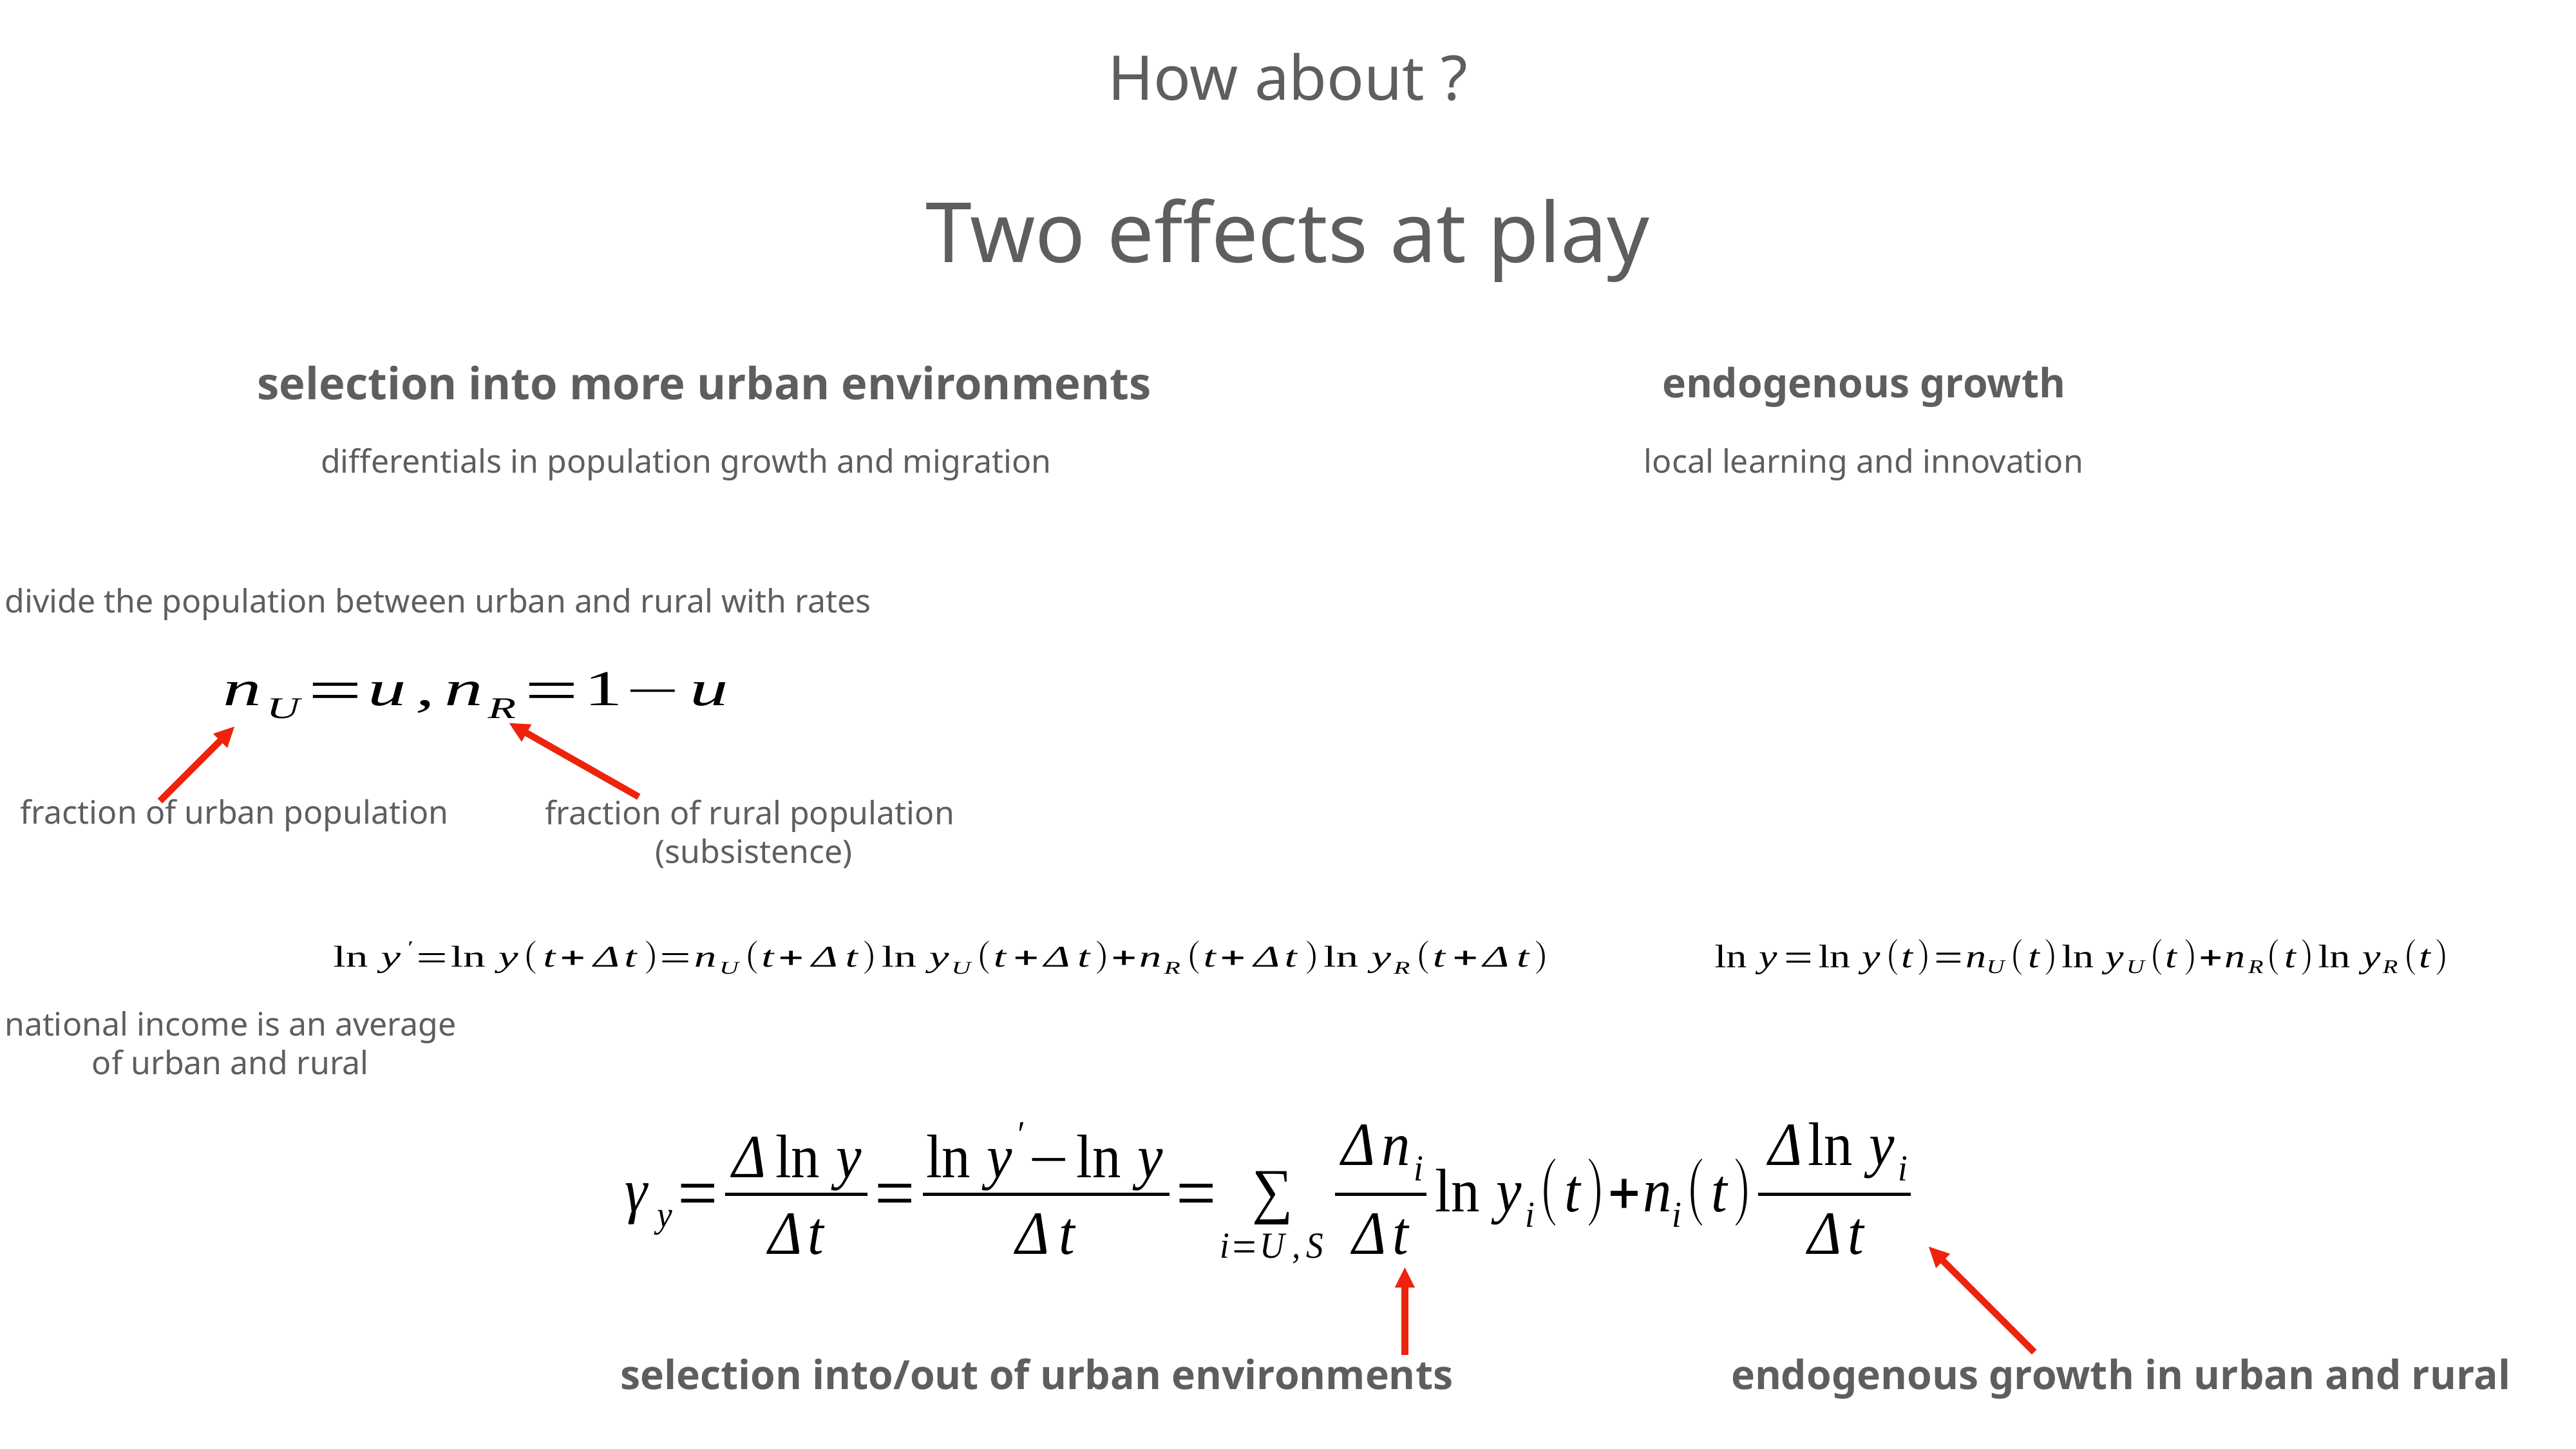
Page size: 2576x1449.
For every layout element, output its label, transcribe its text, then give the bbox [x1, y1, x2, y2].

text_box [160, 726, 234, 801]
text_box endogenous growth [1656, 352, 2071, 412]
text_box [1929, 1246, 2034, 1352]
text_box fraction of rural population (subsistence) [539, 786, 969, 875]
text_box [1401, 1267, 1409, 1356]
text_box differentials in population growth and migration [315, 435, 1057, 485]
text_box fraction of urban population [15, 786, 455, 837]
text_box divide the population between urban and rural with rates [0, 575, 886, 625]
text_box How about ? [1103, 33, 1473, 118]
text_box endogenous growth in urban and rural [1725, 1343, 2517, 1403]
text_box national income is an average of urban and rural [0, 998, 471, 1086]
text_box [509, 723, 639, 797]
text_box local learning and innovation [1638, 435, 2089, 485]
text_box [1714, 936, 2450, 979]
text_box Two effects at play [920, 174, 1656, 285]
text_box [223, 661, 729, 725]
text_box selection into/out of urban environments [615, 1343, 1459, 1403]
text_box selection into more urban environments [252, 349, 1158, 413]
text_box [621, 1112, 1915, 1267]
text_box [333, 936, 1549, 979]
